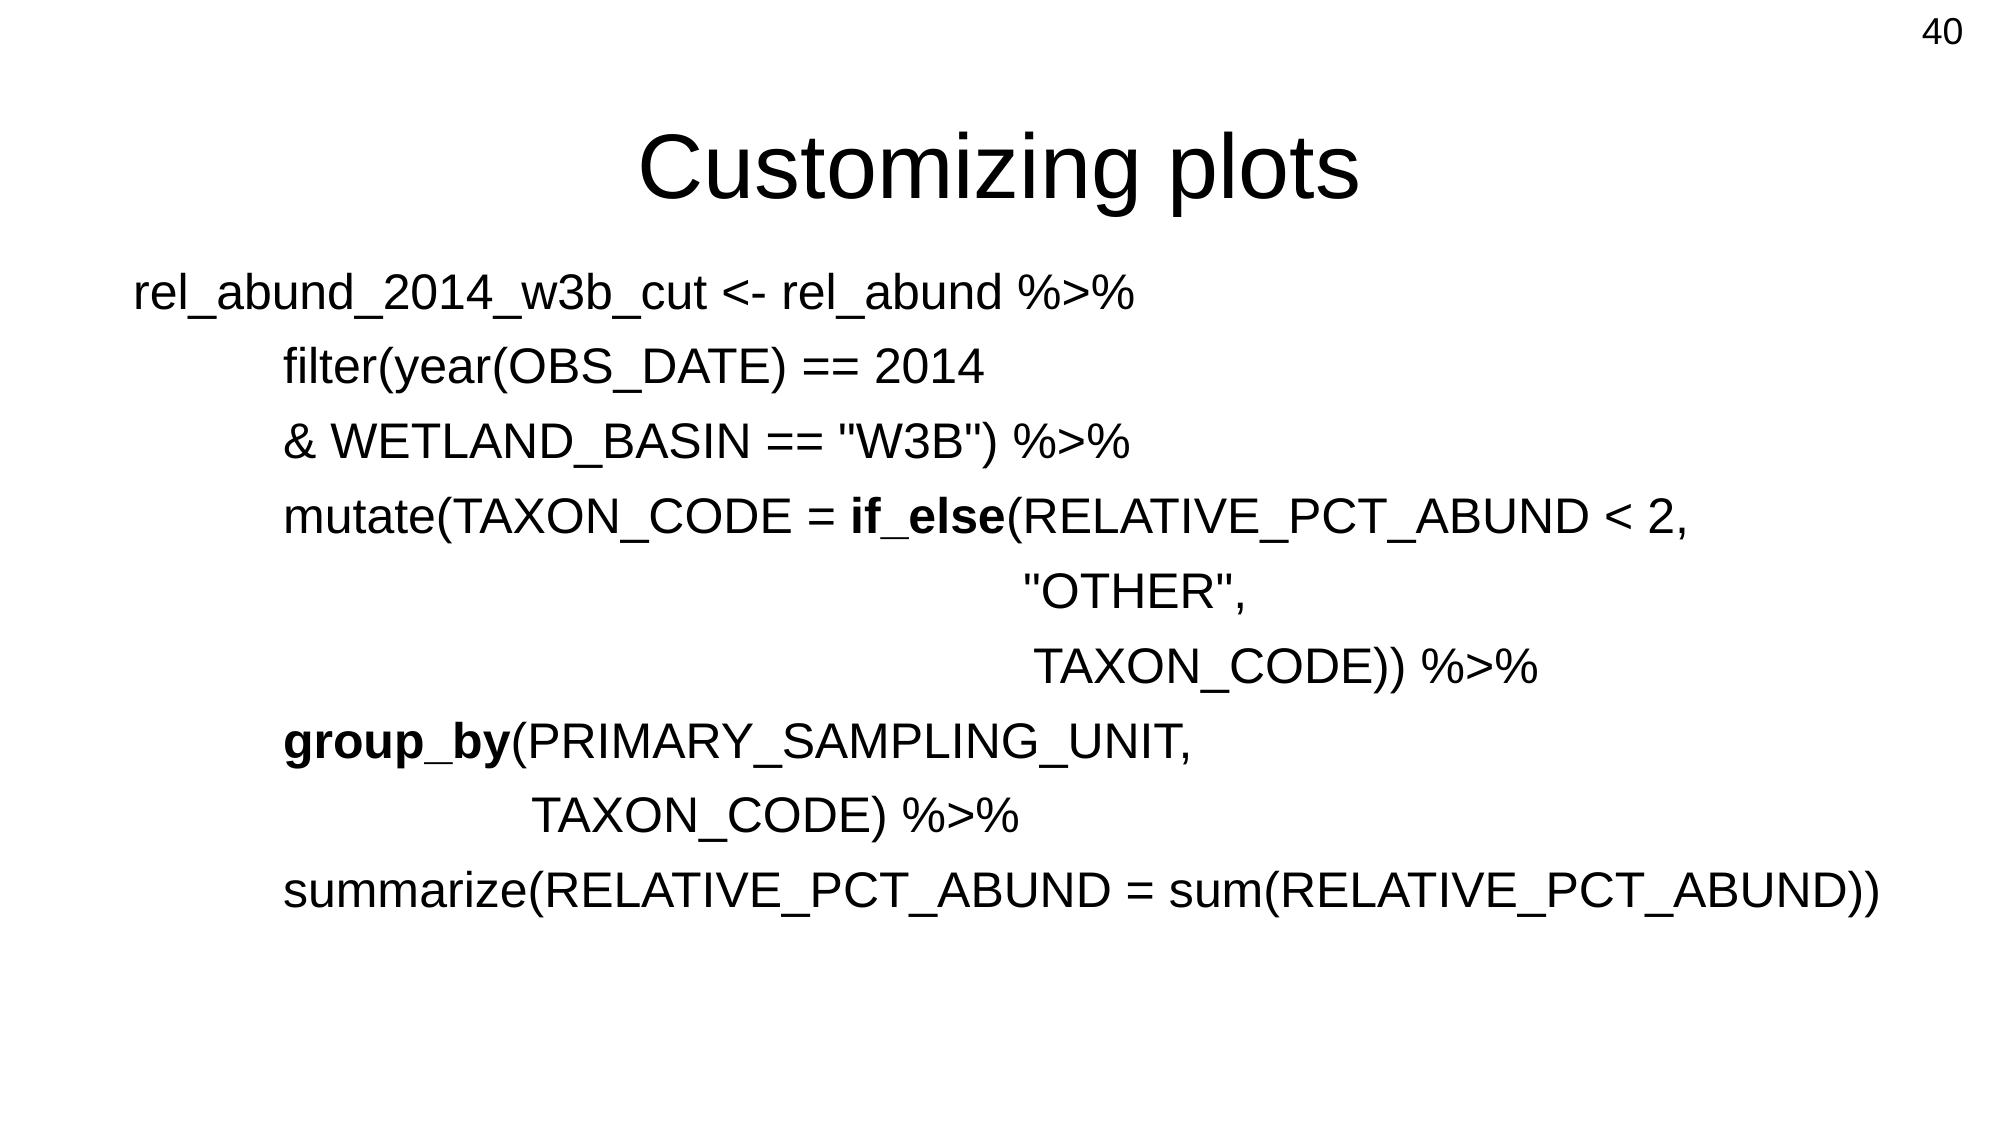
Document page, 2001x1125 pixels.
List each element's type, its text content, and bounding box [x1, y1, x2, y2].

slide_number 40 [1550, 0, 2000, 60]
title Customizing plots [137, 59, 1863, 258]
list rel_abund_2014_w3b_cut <- rel_abund %>% filter(year(OBS_DATE) == 2014 & WETLAND_BASIN == "W3B") %>% mutate(TAXON_CODE = if_else(RELATIVE_PCT_ABUND < 2, "OTHER", TAXON_CODE)) %>% group_by(PRIMARY_SAMPLING_UNIT, TAXON_CODE) %>% summarize(RELATIVE_PCT_ABUND = sum(RELATIVE_PCT_ABUND)) [118, 258, 1935, 1095]
